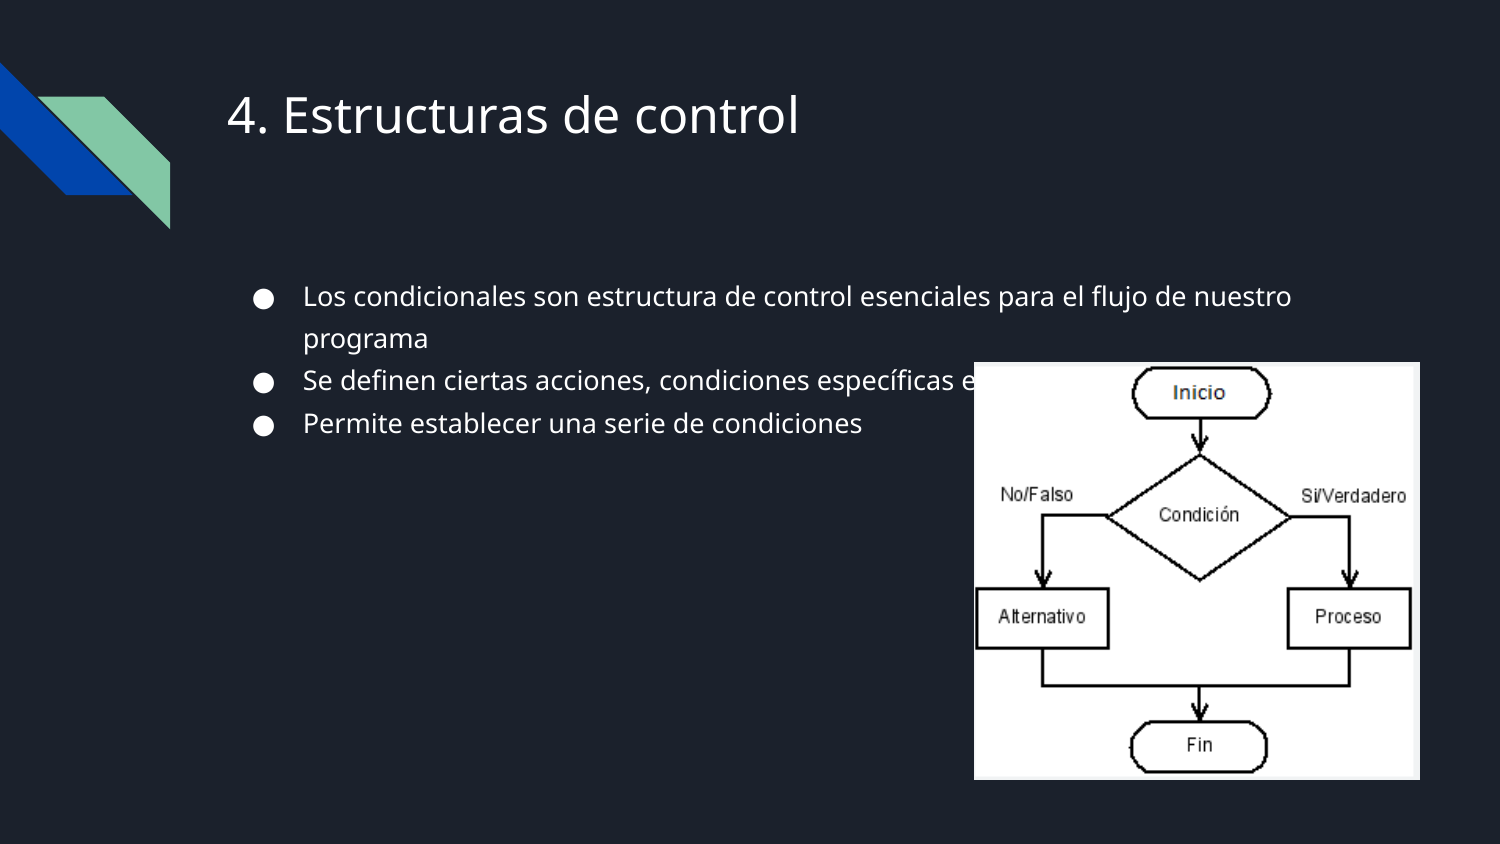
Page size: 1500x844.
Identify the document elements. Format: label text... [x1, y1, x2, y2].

title 4. Estructuras de control [212, 64, 1368, 215]
list Los condicionales son estructura de control esenciales para el flujo de nuestro programa Se definen ciertas acciones, condiciones específicas en nuestro algoritmo Permite establecer una serie de condiciones [212, 257, 1368, 735]
picture [973, 362, 1420, 780]
